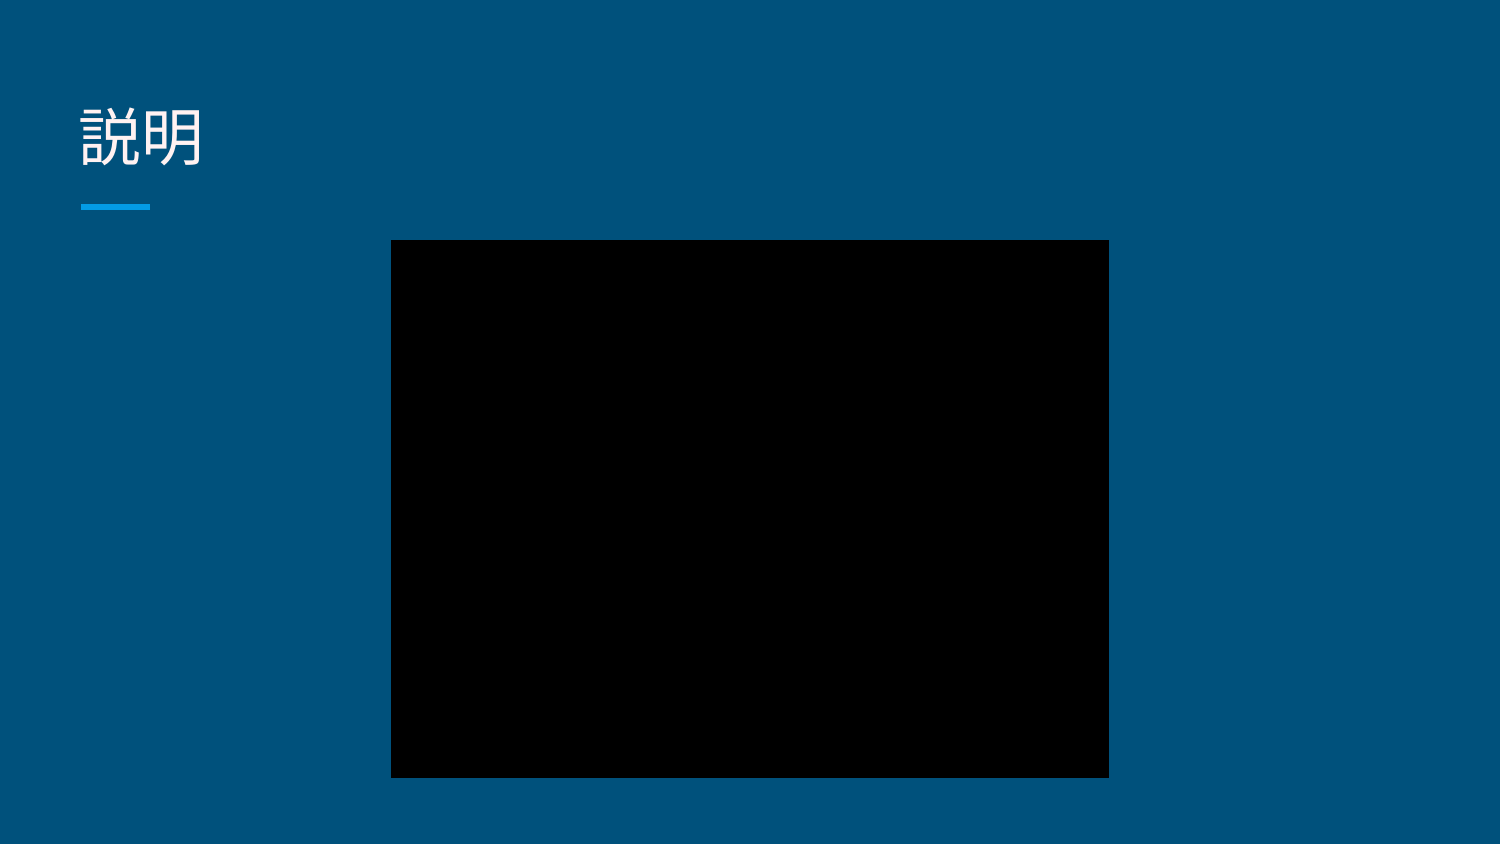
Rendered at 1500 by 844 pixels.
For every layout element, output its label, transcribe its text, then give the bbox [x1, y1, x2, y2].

title 説明 [63, 75, 1437, 188]
picture [392, 241, 1108, 777]
